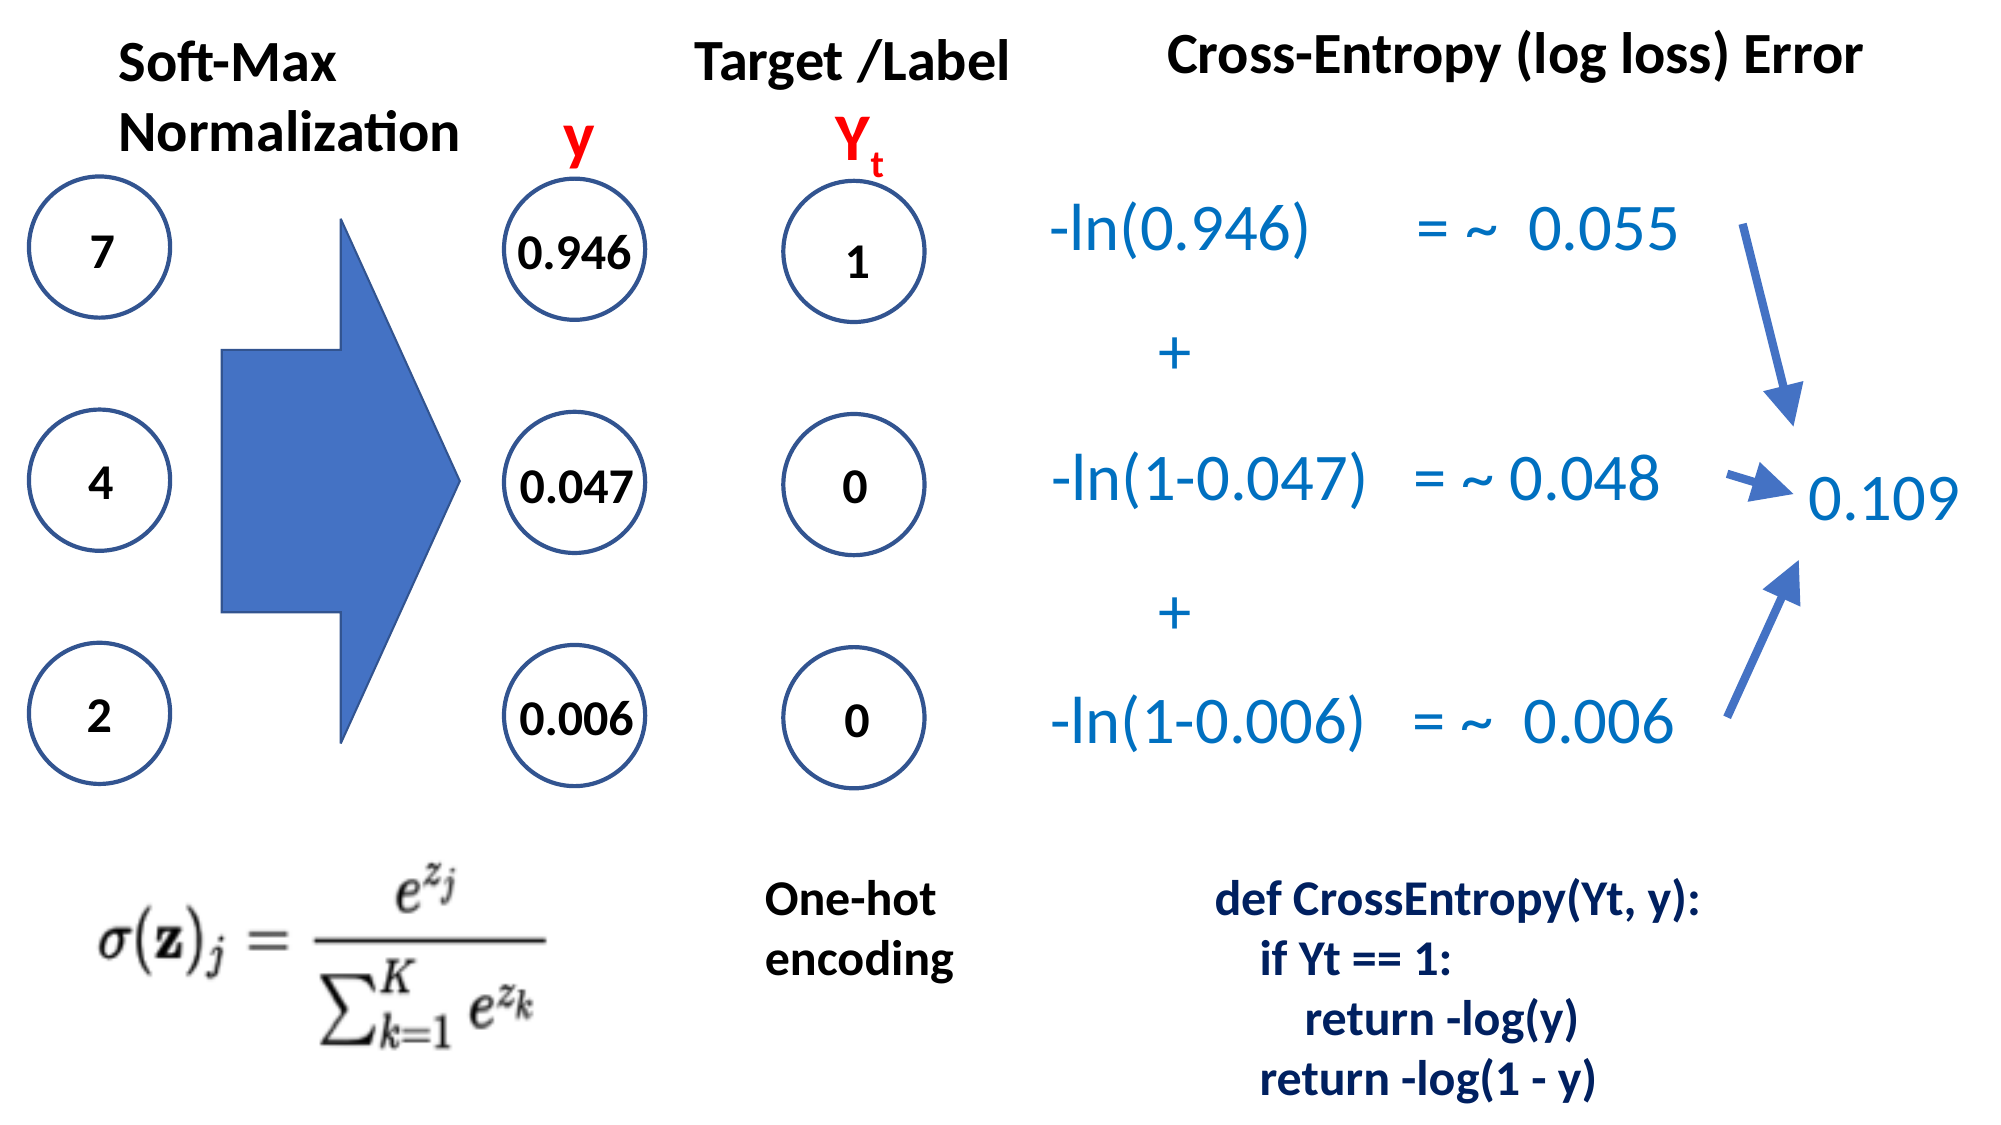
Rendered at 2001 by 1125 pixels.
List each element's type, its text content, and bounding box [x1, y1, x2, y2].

text_box 0.946 [502, 212, 647, 288]
text_box 4 [73, 442, 129, 517]
text_box Target /Label [680, 14, 1081, 100]
text_box y [548, 84, 659, 180]
text_box -ln(1-0.047) = ~ 0.048 [1036, 426, 1728, 522]
text_box 0.047 [504, 446, 649, 522]
text_box def CrossEntropy(Yt, y): if Yt == 1: return -log(y) return -log(1 - y) [1199, 857, 1743, 1113]
text_box [220, 218, 461, 744]
text_box [513, 180, 636, 212]
text_box [514, 643, 635, 677]
picture [58, 835, 584, 1080]
text_box 0.109 [1793, 446, 2000, 542]
text_box 0 [829, 679, 885, 755]
text_box 2 [71, 675, 127, 751]
text_box [782, 646, 926, 790]
text_box [513, 753, 636, 788]
text_box Cross-Entropy (log loss) Error [1152, 7, 1937, 93]
text_box [782, 187, 926, 324]
text_box Soft-Max Normalization [103, 15, 505, 171]
text_box + [1144, 560, 1225, 655]
text_box [514, 522, 635, 555]
text_box 1 [829, 220, 885, 296]
text_box 7 [74, 211, 130, 287]
text_box [514, 288, 635, 321]
text_box [27, 641, 172, 785]
text_box [782, 412, 926, 557]
text_box [27, 175, 172, 319]
text_box 0 [827, 446, 883, 522]
text_box One-hot encoding [750, 858, 1027, 993]
text_box 0.006 [504, 677, 649, 753]
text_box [1742, 224, 1794, 427]
text_box Yt [821, 86, 932, 193]
text_box + [1144, 300, 1225, 395]
text_box [27, 408, 172, 552]
text_box [512, 410, 637, 446]
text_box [1727, 560, 1799, 718]
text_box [1727, 474, 1794, 495]
text_box -ln(1-0.006) = ~ 0.006 [1035, 669, 1728, 765]
text_box -ln(0.946) = ~ 0.055 [1034, 176, 1743, 272]
